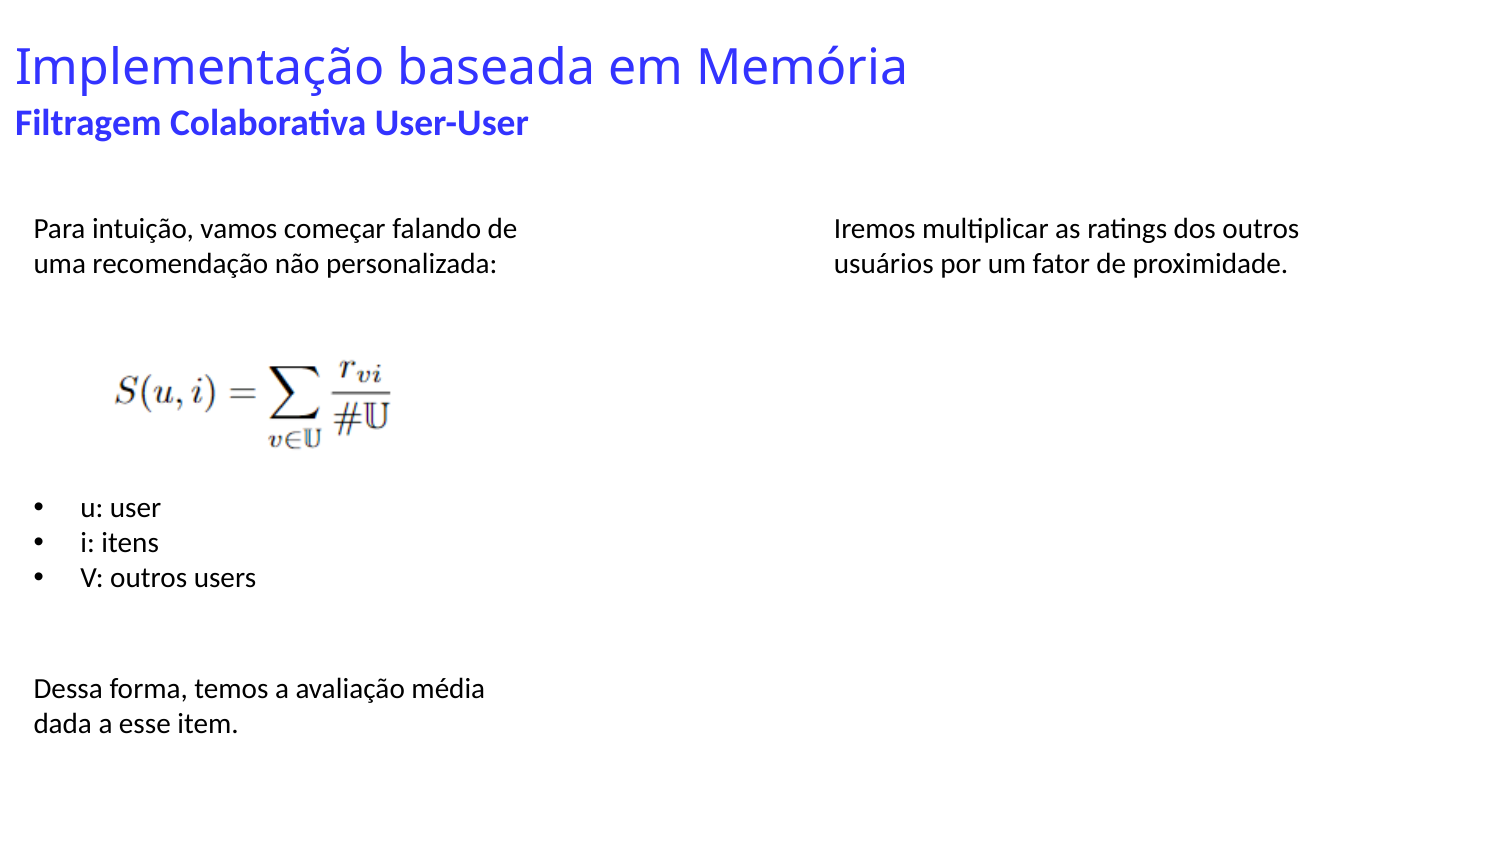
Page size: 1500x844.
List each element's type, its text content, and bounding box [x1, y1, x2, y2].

text_box Iremos multiplicar as ratings dos outros usuários por um fator de proximidade. [819, 201, 1350, 287]
picture [70, 335, 479, 482]
text_box u: user i: itens V: outros users [18, 481, 550, 601]
title Implementação baseada em Memória [0, 0, 1277, 138]
text_box Para intuição, vamos começar falando de uma recomendação não personalizada: [18, 201, 550, 287]
list Filtragem Colaborativa User-User [0, 50, 635, 152]
text_box Dessa forma, temos a avaliação média dada a esse item. [18, 661, 550, 747]
